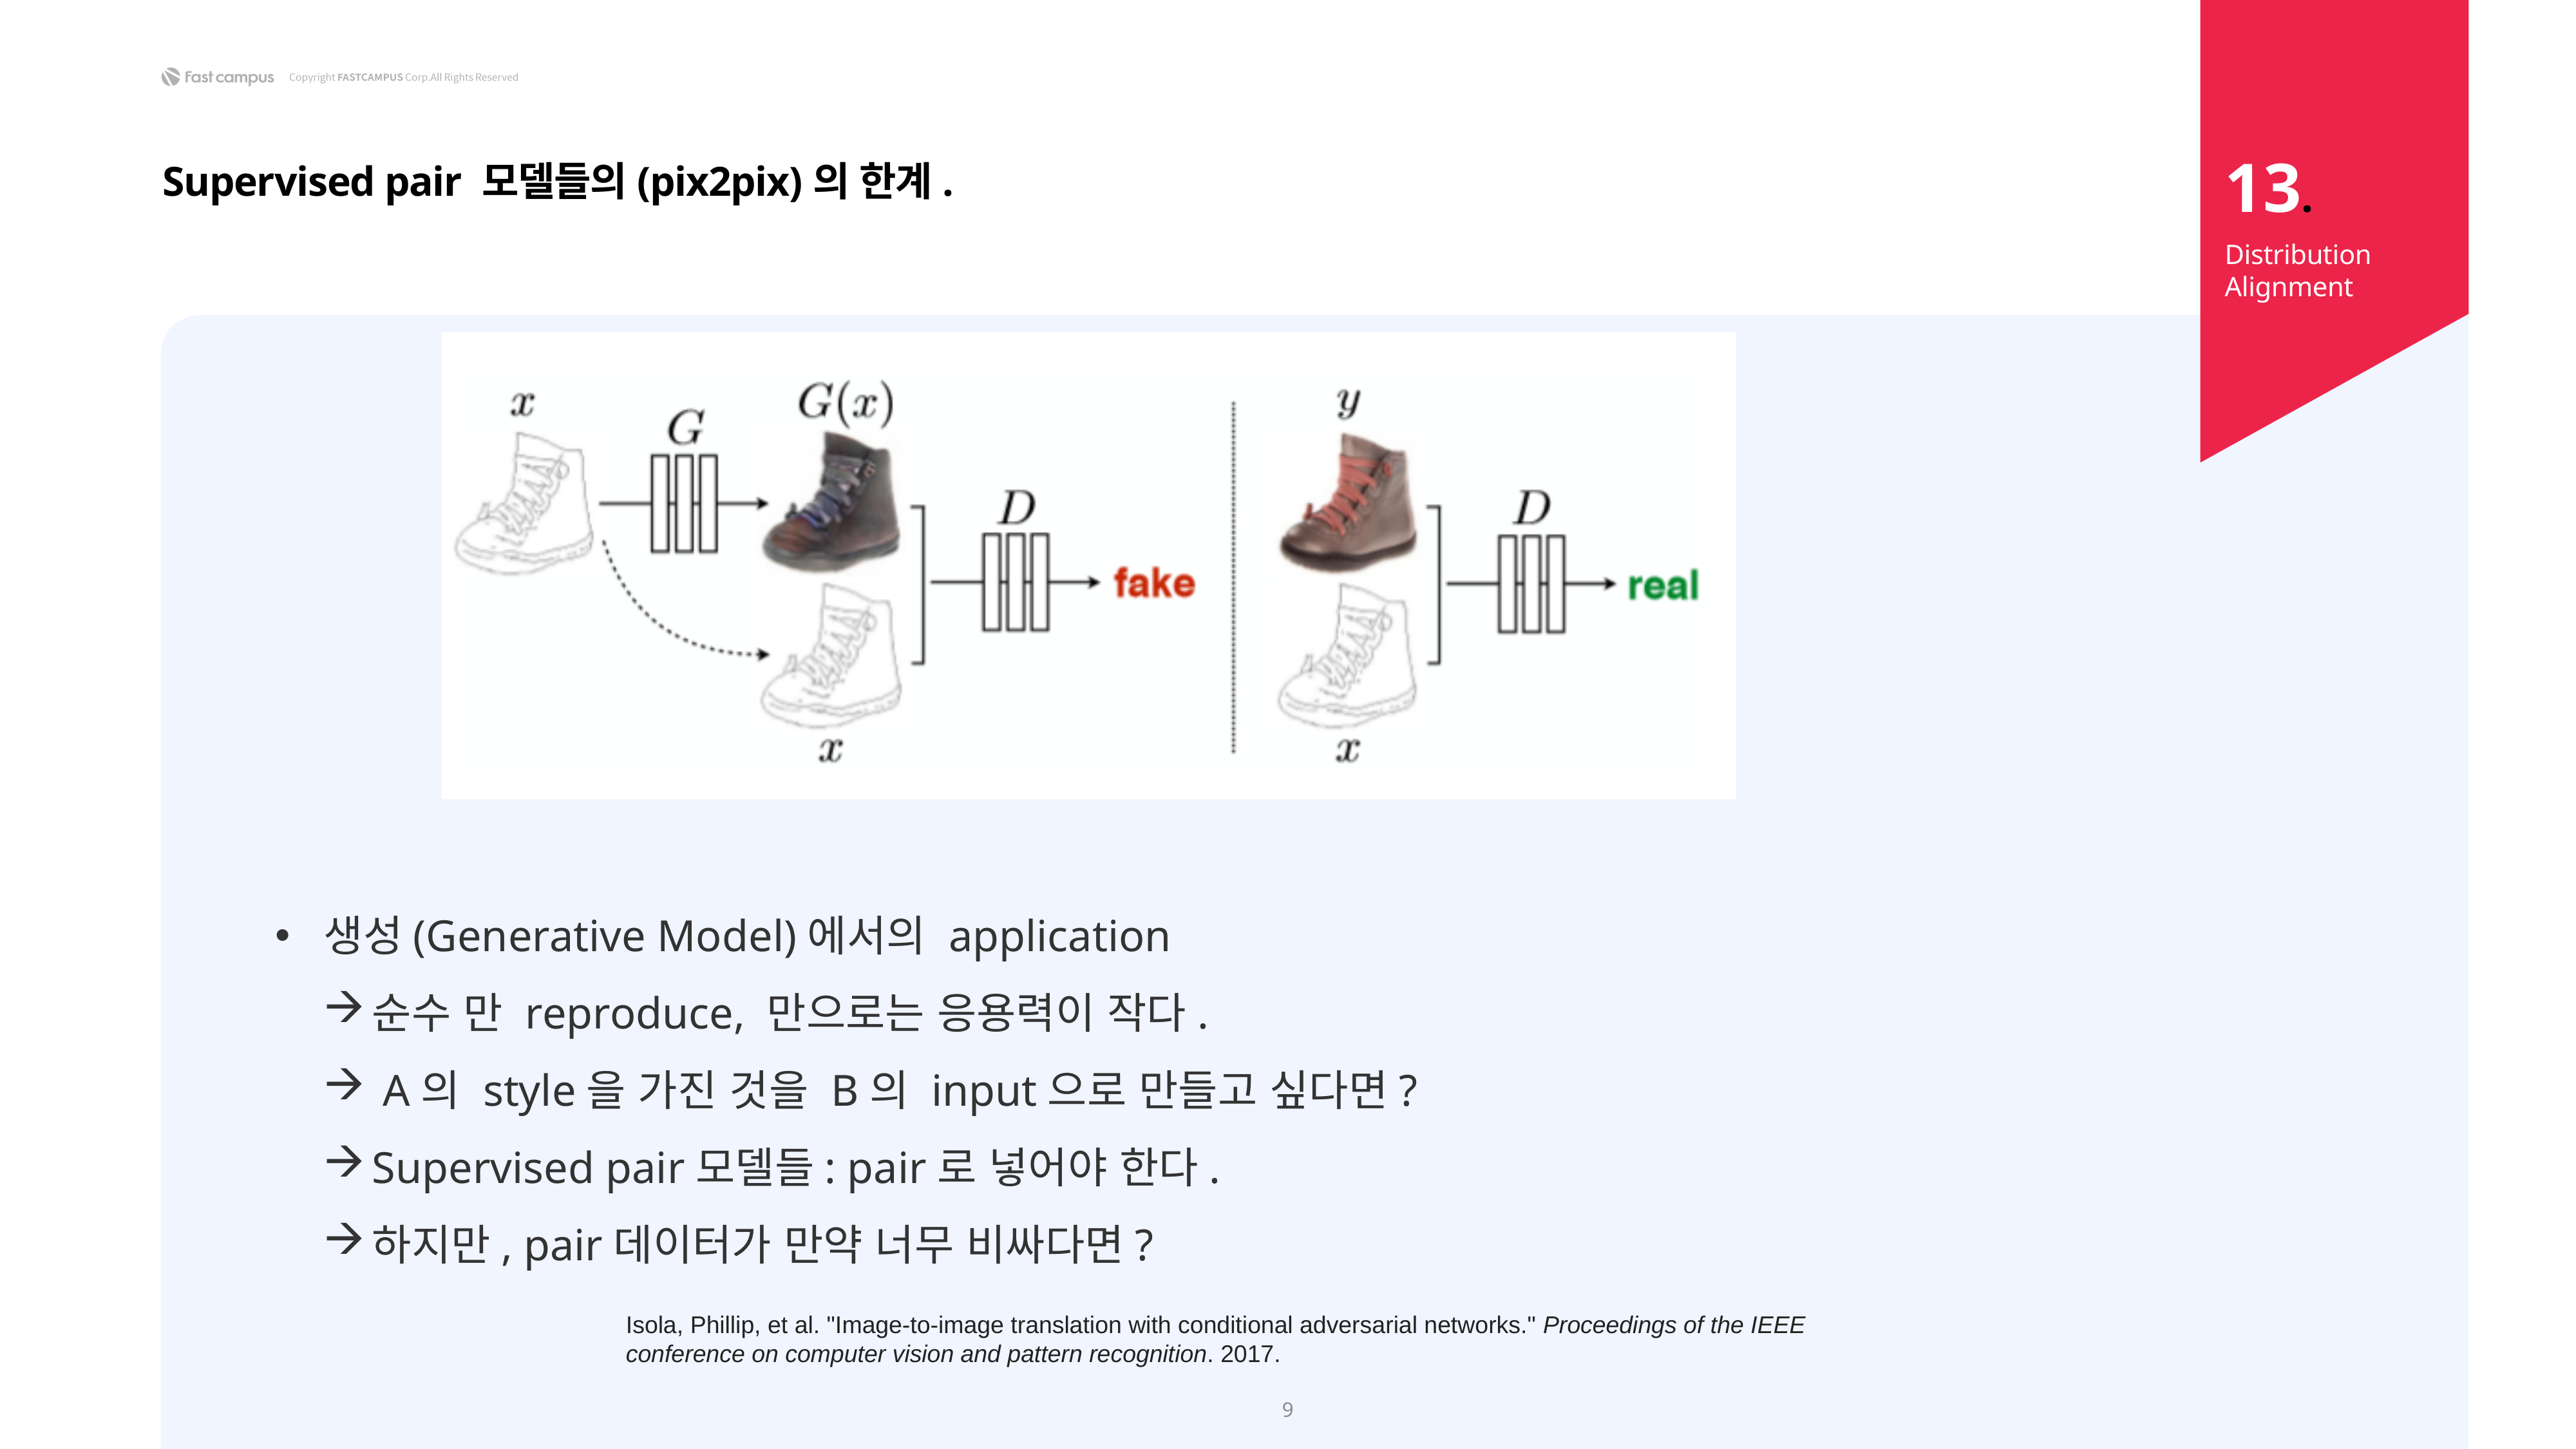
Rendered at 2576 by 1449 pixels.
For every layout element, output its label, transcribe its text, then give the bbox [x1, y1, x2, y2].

picture [0, 0, 2576, 1449]
slide_number 9 [998, 1372, 1578, 1449]
text_box 13. [2200, 148, 2469, 232]
text_box Distribution Alignment [2200, 232, 2469, 346]
text_box Supervised pair 모델들의(pix2pix)의 한계. [160, 154, 1904, 205]
text_box Isola, Phillip, et al. "Image-to-image translation with conditional adversarial networks." Proceedings of the IEEE conference on computer vision and pattern recognition. 2017. [616, 1304, 1904, 1372]
